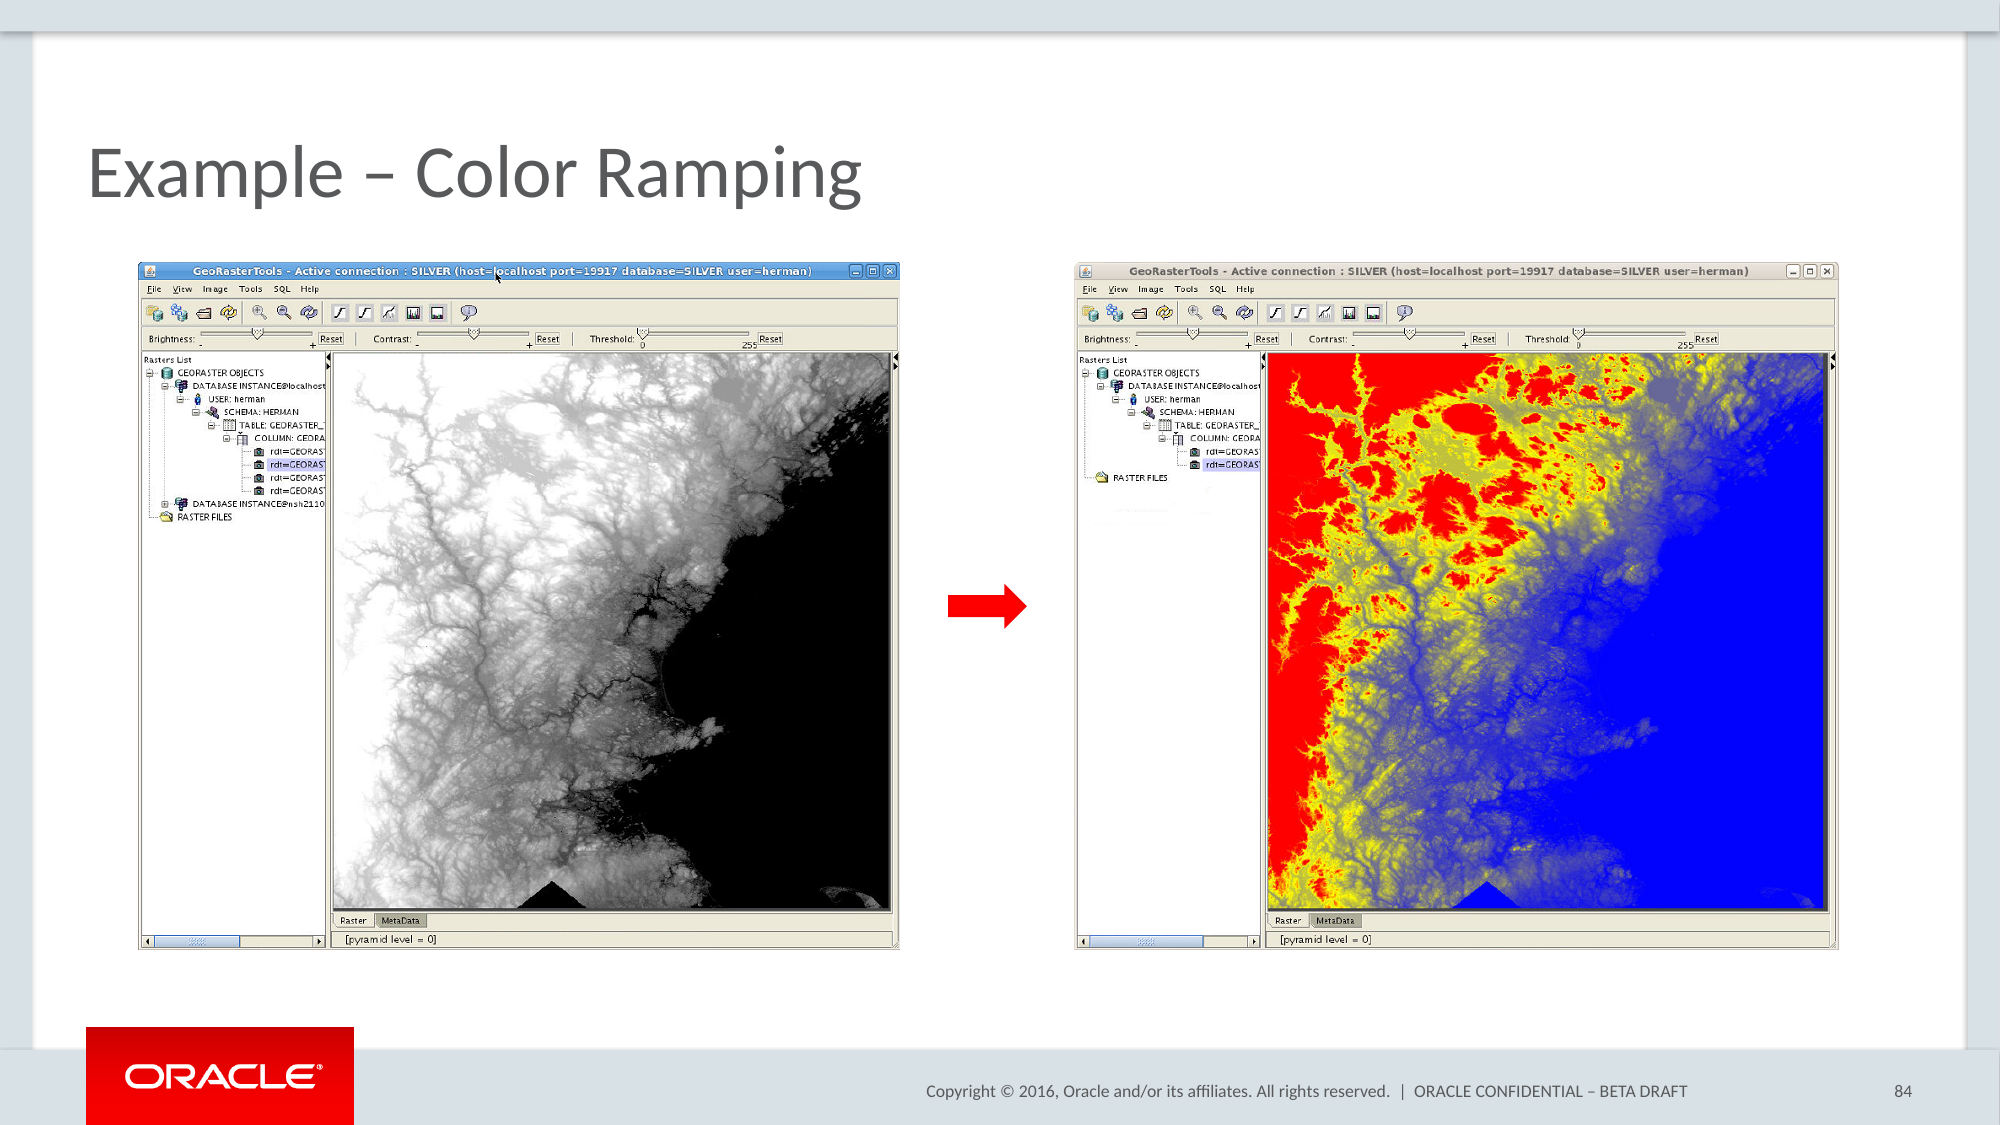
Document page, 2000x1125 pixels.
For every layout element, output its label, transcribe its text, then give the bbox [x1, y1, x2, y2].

slide_number 84 [1849, 1075, 1913, 1106]
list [1074, 262, 1839, 951]
footer ORACLE CONFIDENTIAL – BETA DRAFT [1414, 1075, 1849, 1106]
text_box [947, 582, 1028, 631]
picture [138, 262, 900, 951]
title Example – Color Ramping [87, 66, 1913, 213]
picture [86, 1027, 354, 1125]
